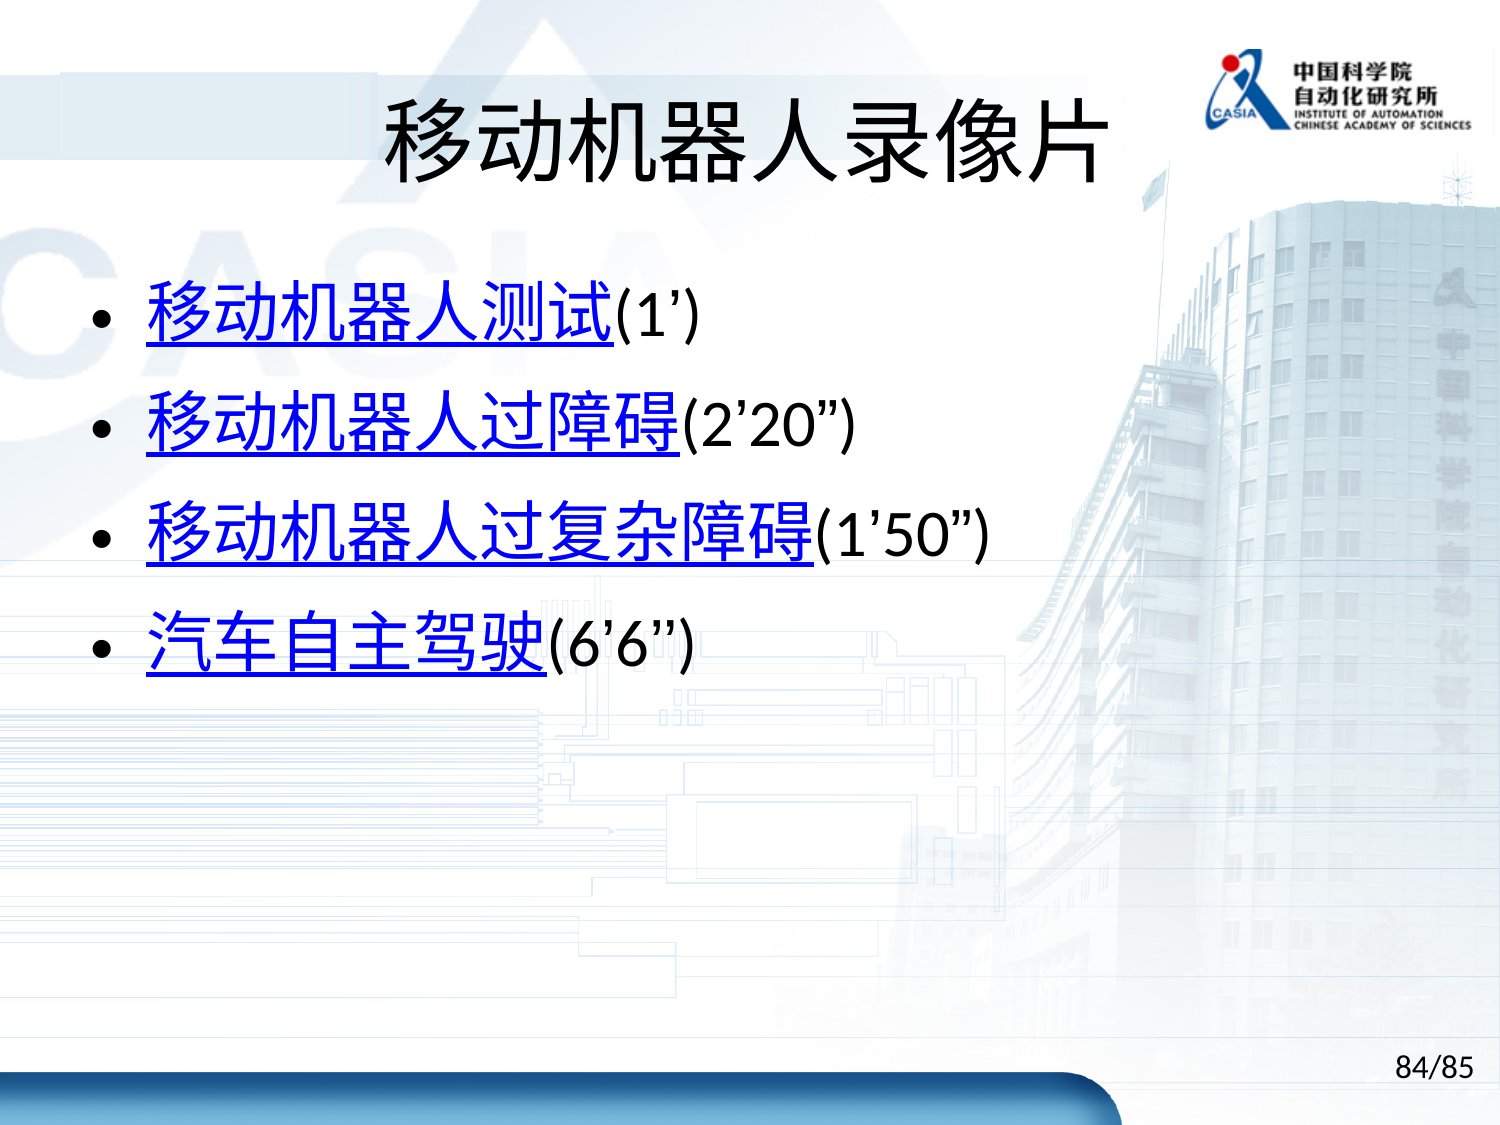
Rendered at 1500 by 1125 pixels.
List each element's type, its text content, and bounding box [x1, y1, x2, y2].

slide_number 84/85 [1139, 1034, 1491, 1095]
list 移动机器人测试(1’) 移动机器人过障碍(2’20”) 移动机器人过复杂障碍(1’50”) 汽车自主驾驶(6’6’’) [75, 262, 1425, 1005]
title 移动机器人录像片 [75, 45, 1425, 233]
picture [0, 0, 1500, 1125]
